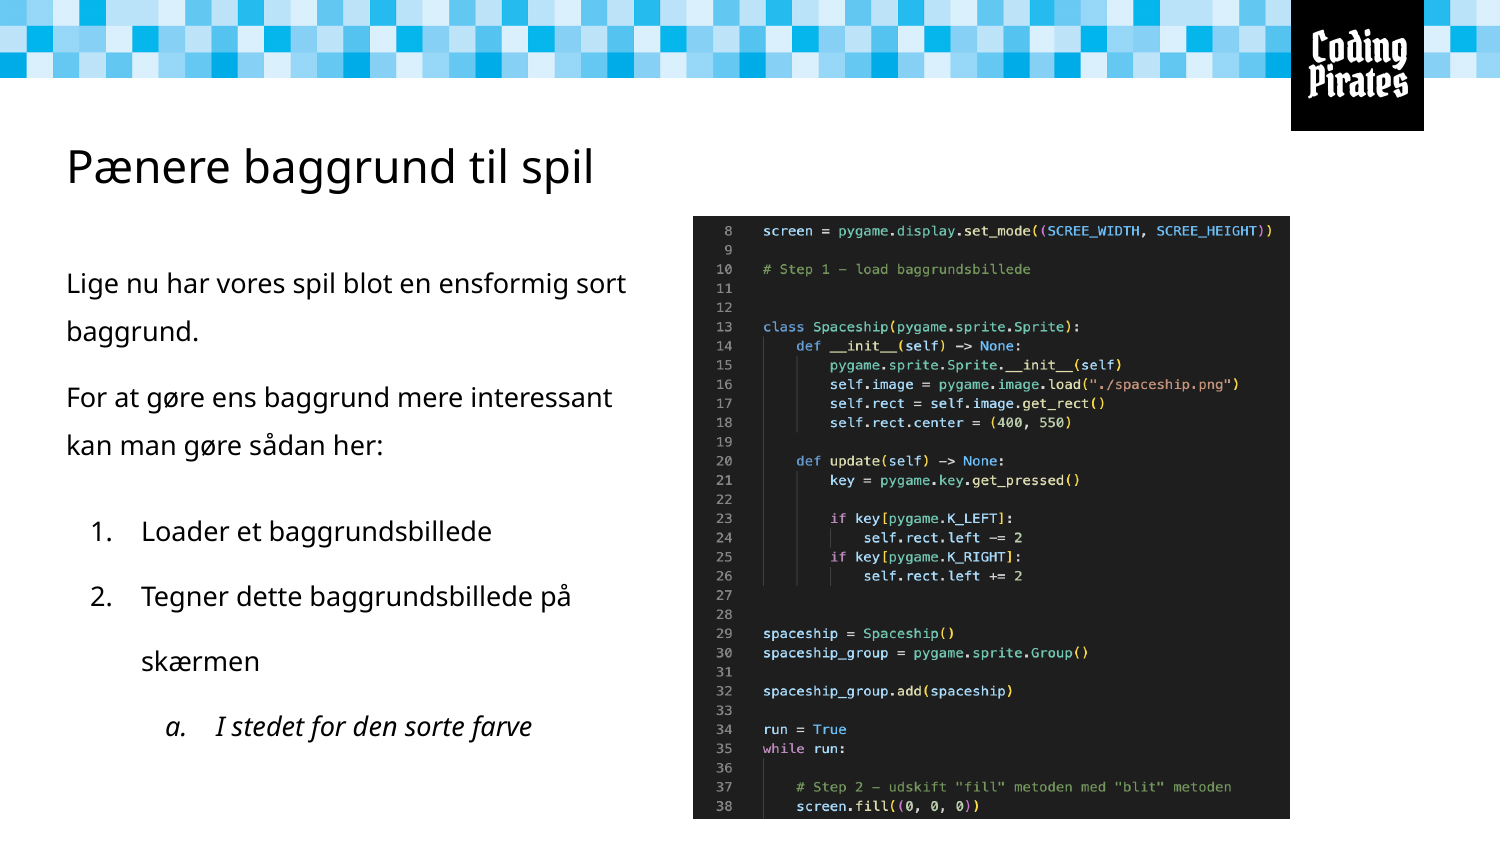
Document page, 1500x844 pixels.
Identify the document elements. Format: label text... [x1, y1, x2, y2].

title Pænere baggrund til spil [51, 123, 1388, 217]
picture [0, 0, 1500, 131]
picture [693, 216, 1291, 819]
list Lige nu har vores spil blot en ensformig sort baggrund. For at gøre ens baggrund mere interessant kan man gøre sådan her: Loader et baggrundsbillede Tegner dette baggrundsbillede på skærmen I stedet for den sorte farve [51, 234, 669, 800]
